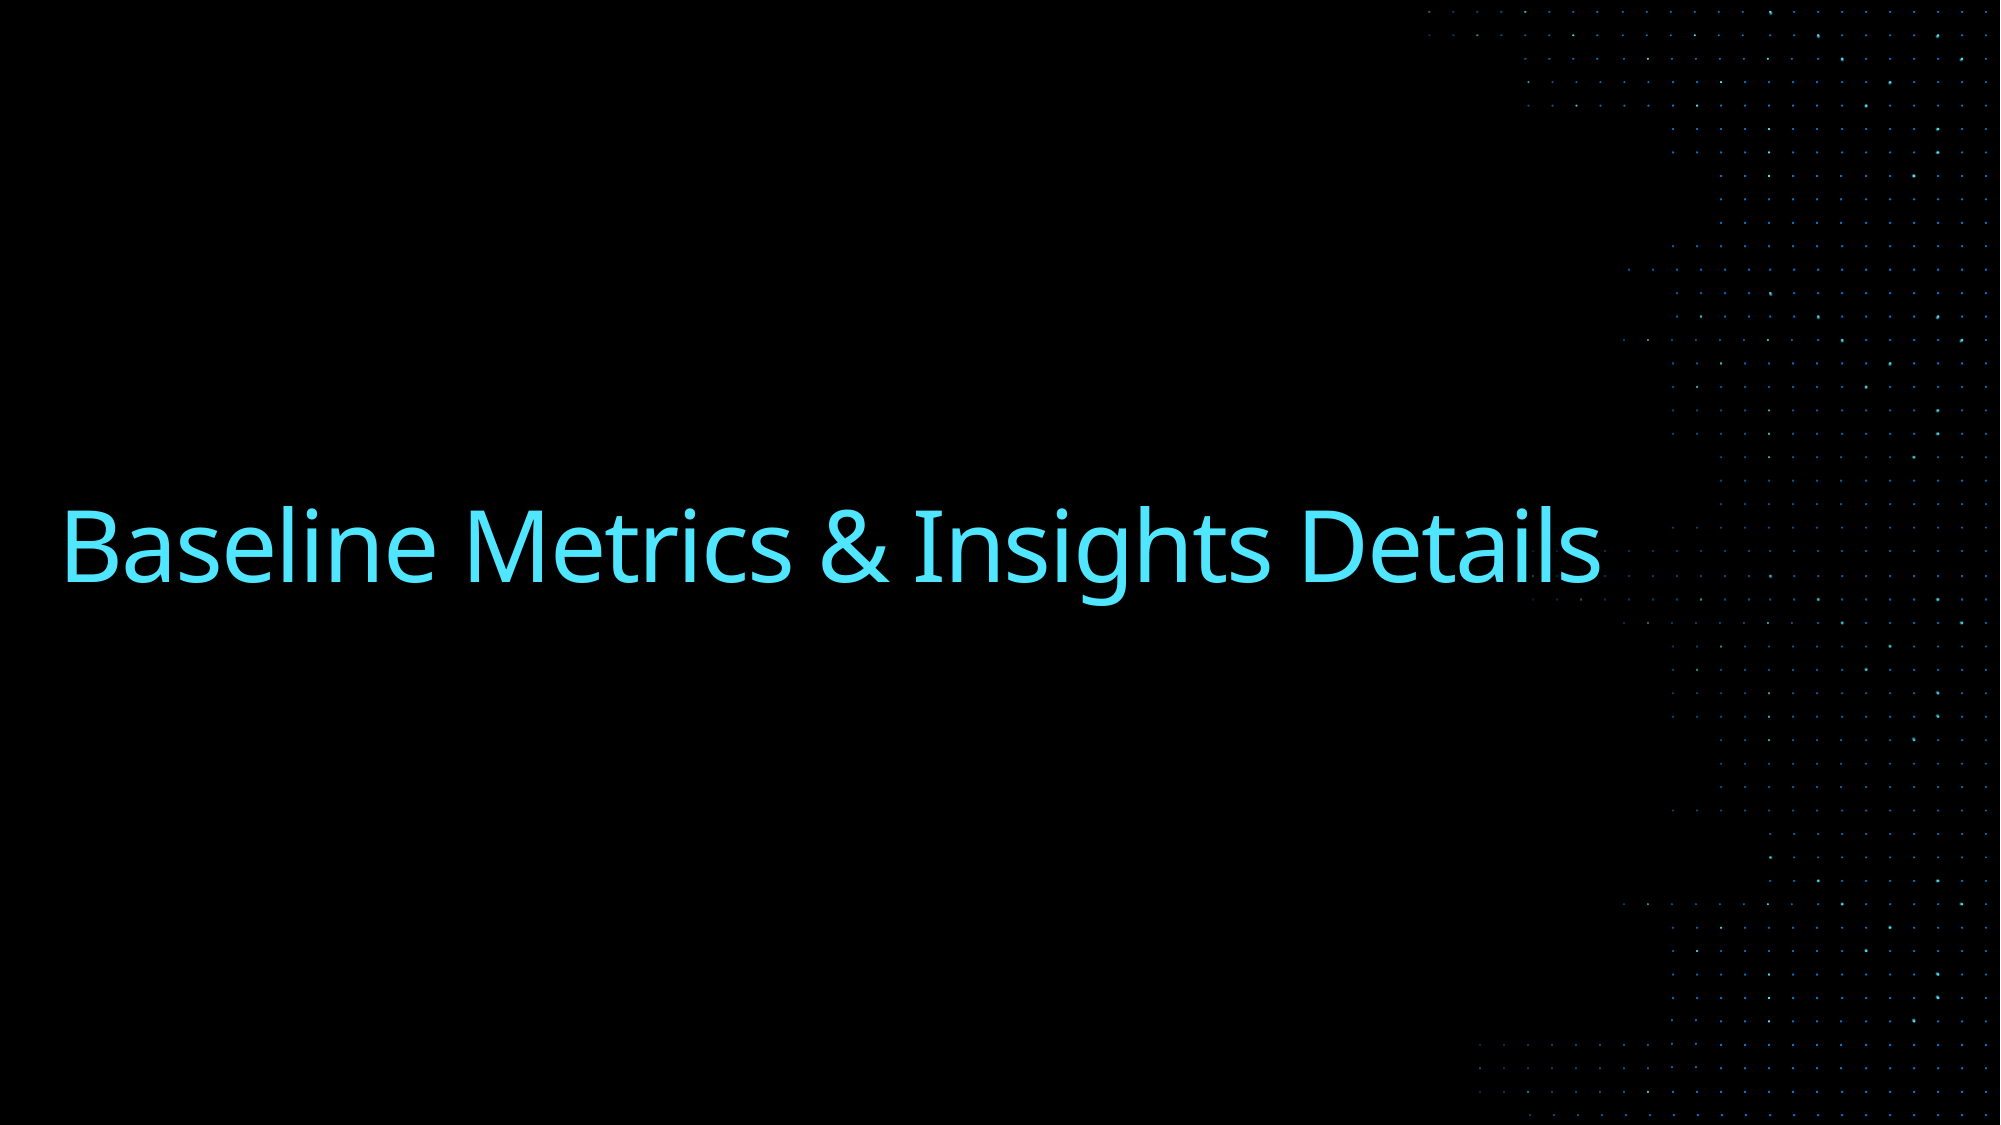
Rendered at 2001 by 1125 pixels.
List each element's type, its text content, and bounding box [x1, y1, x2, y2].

title Baseline Metrics & Insights Details [58, 480, 1942, 621]
picture [1428, 8, 1987, 1117]
